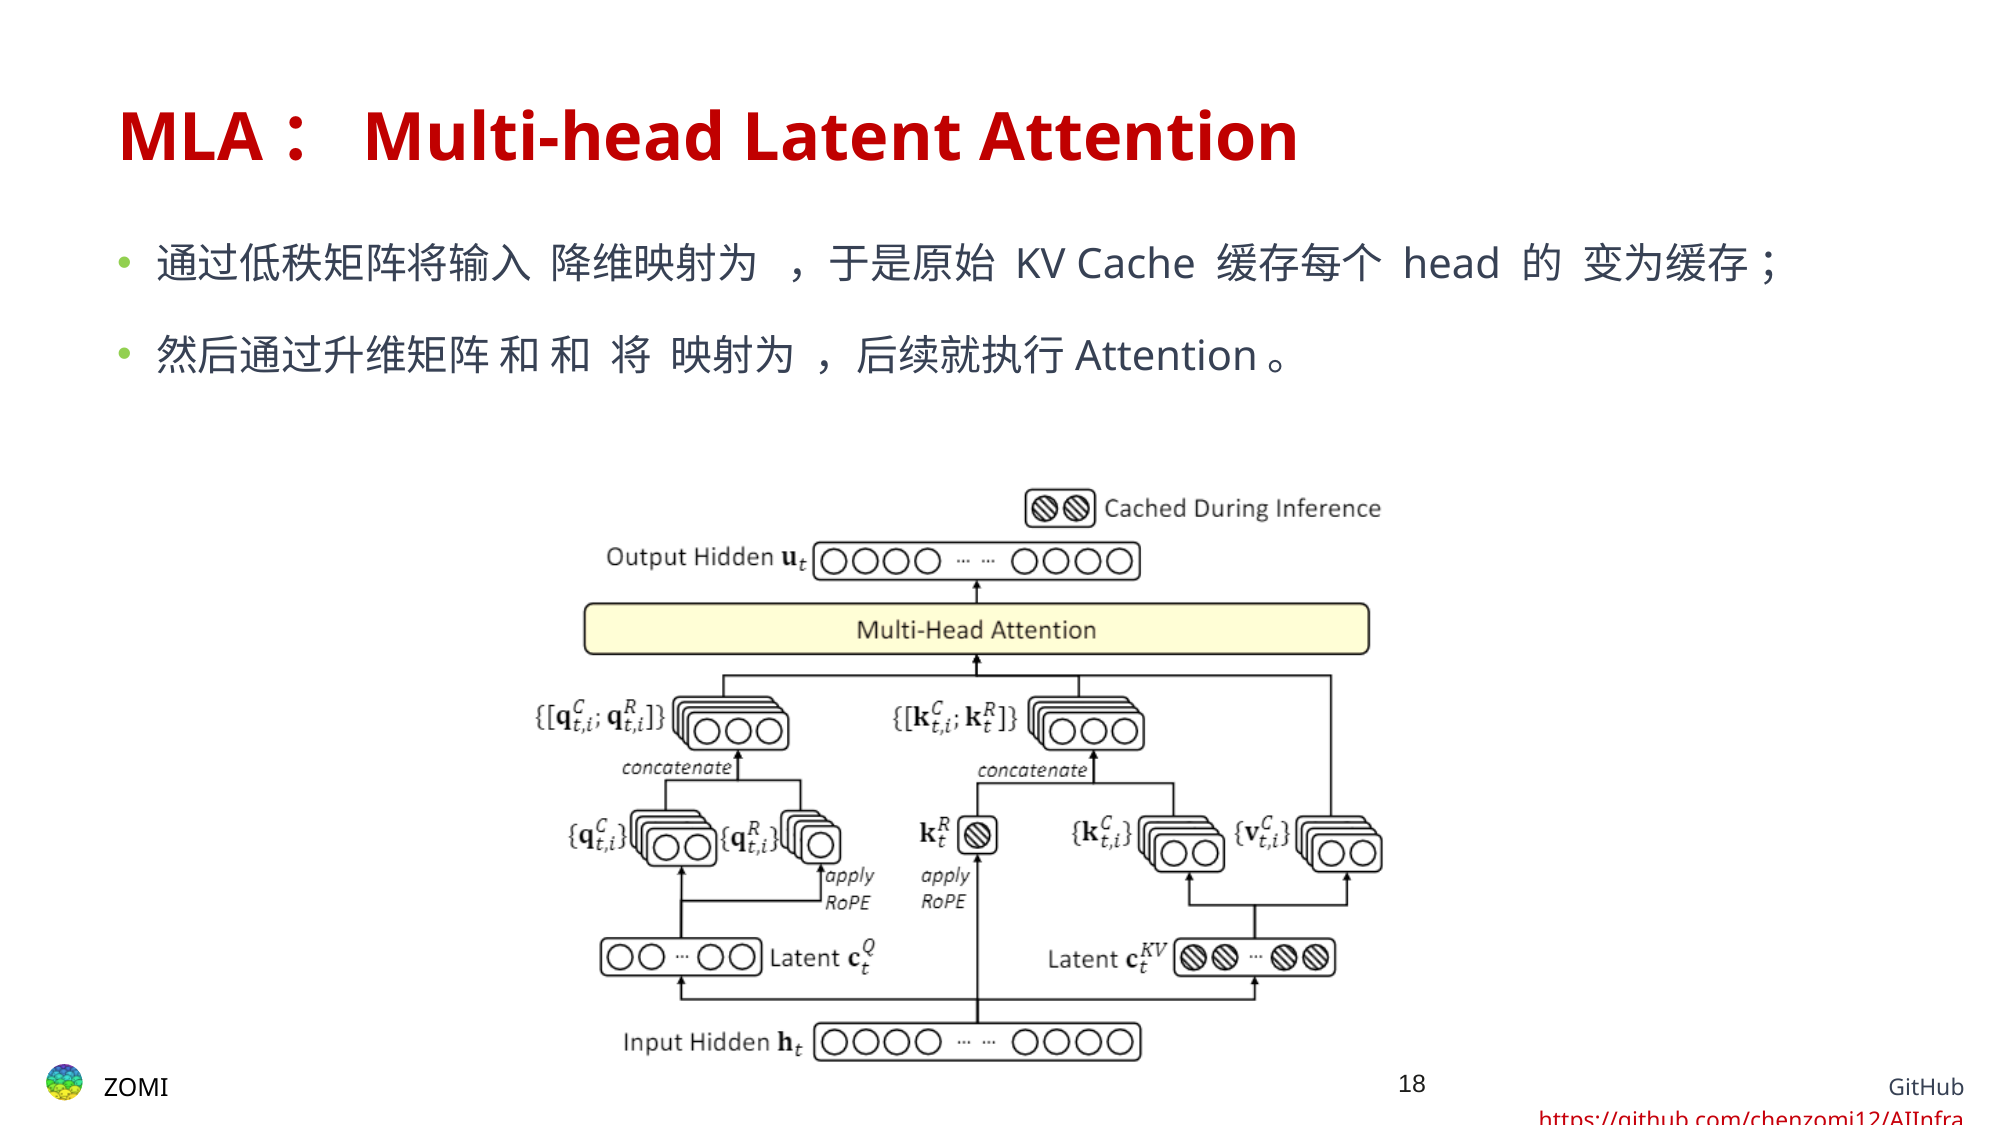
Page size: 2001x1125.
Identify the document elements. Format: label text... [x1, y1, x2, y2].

picture [532, 483, 1392, 1065]
title MLA：Multi-head Latent Attention [102, 85, 1901, 183]
picture [47, 1065, 82, 1100]
